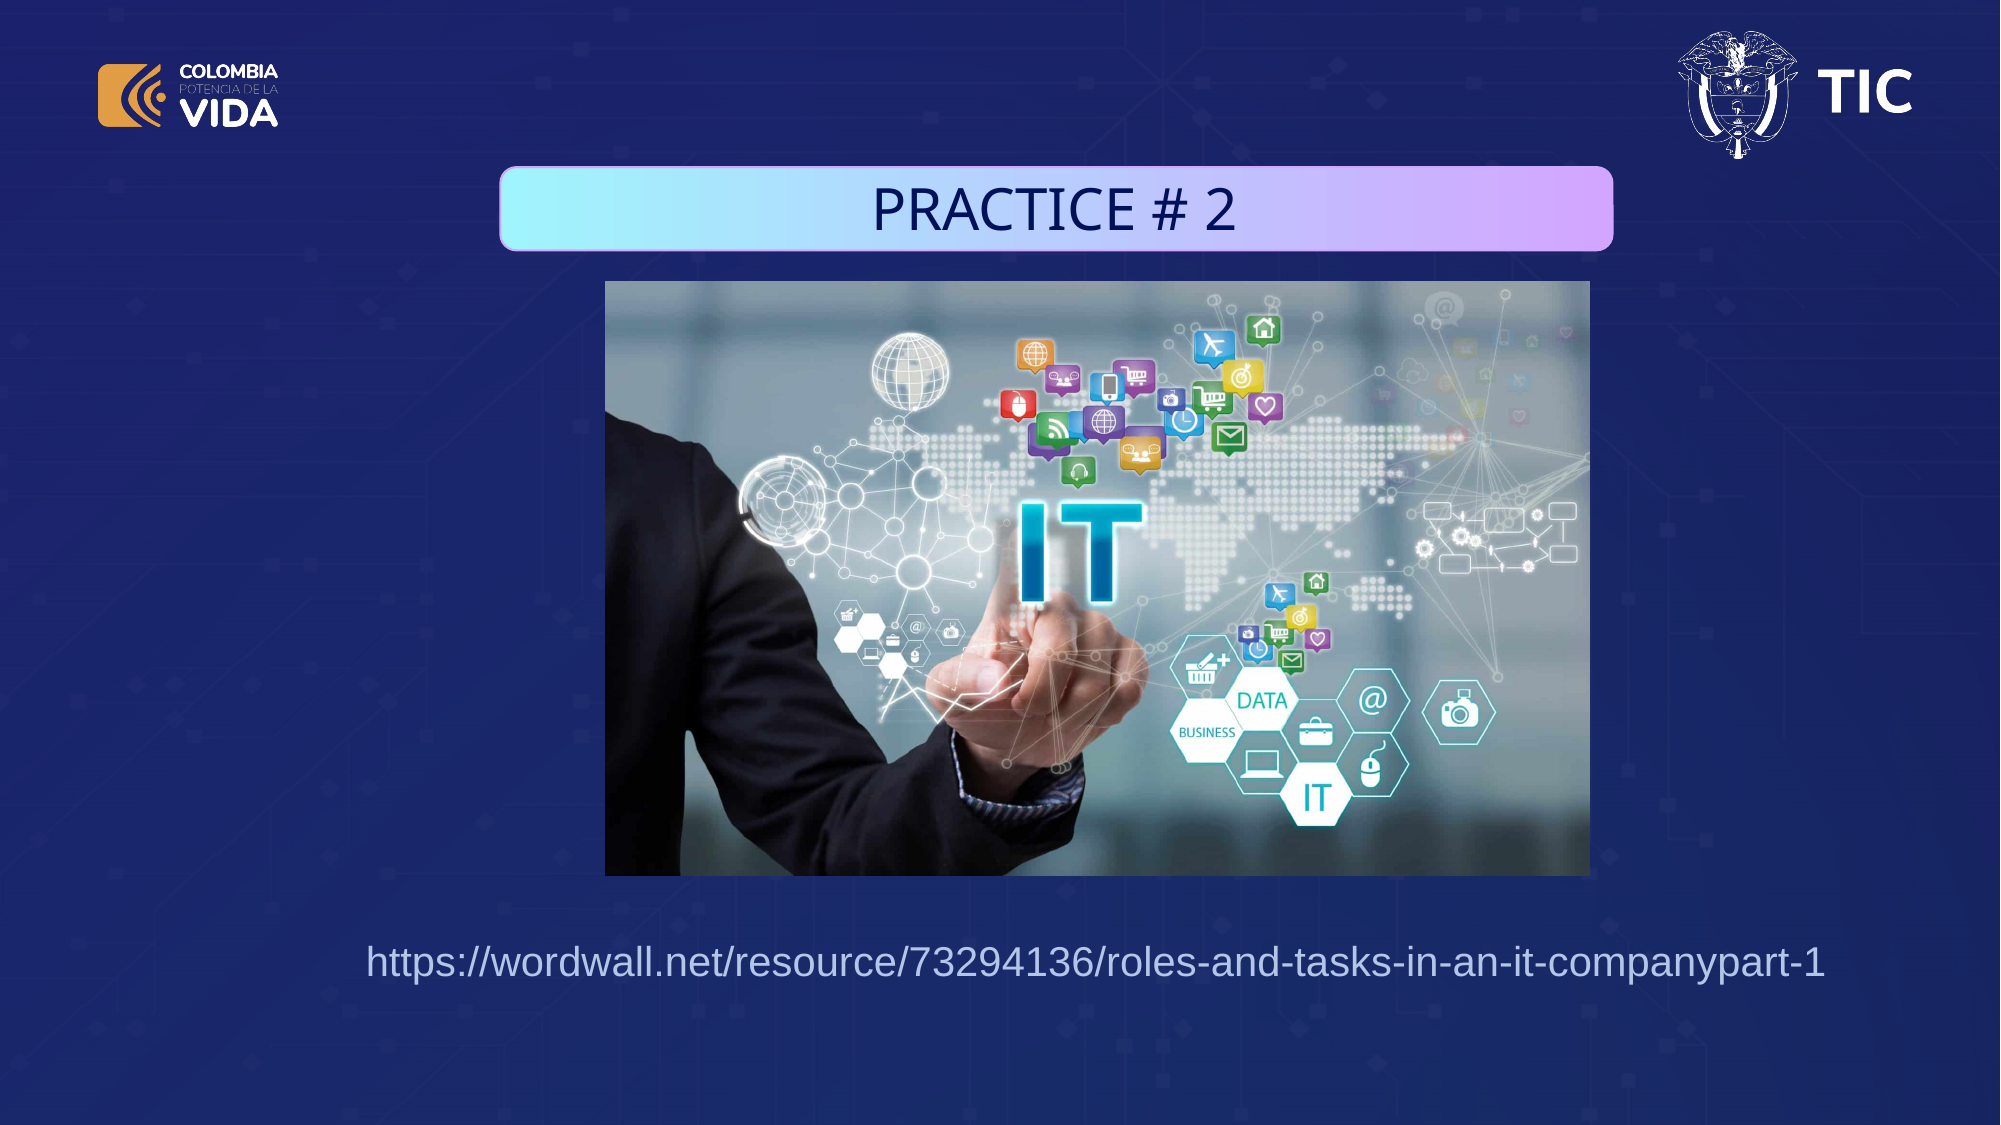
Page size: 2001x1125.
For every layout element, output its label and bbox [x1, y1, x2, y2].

picture [98, 63, 278, 127]
picture [605, 281, 1590, 876]
text_box [0, 0, 2000, 1125]
picture [1678, 31, 1913, 159]
